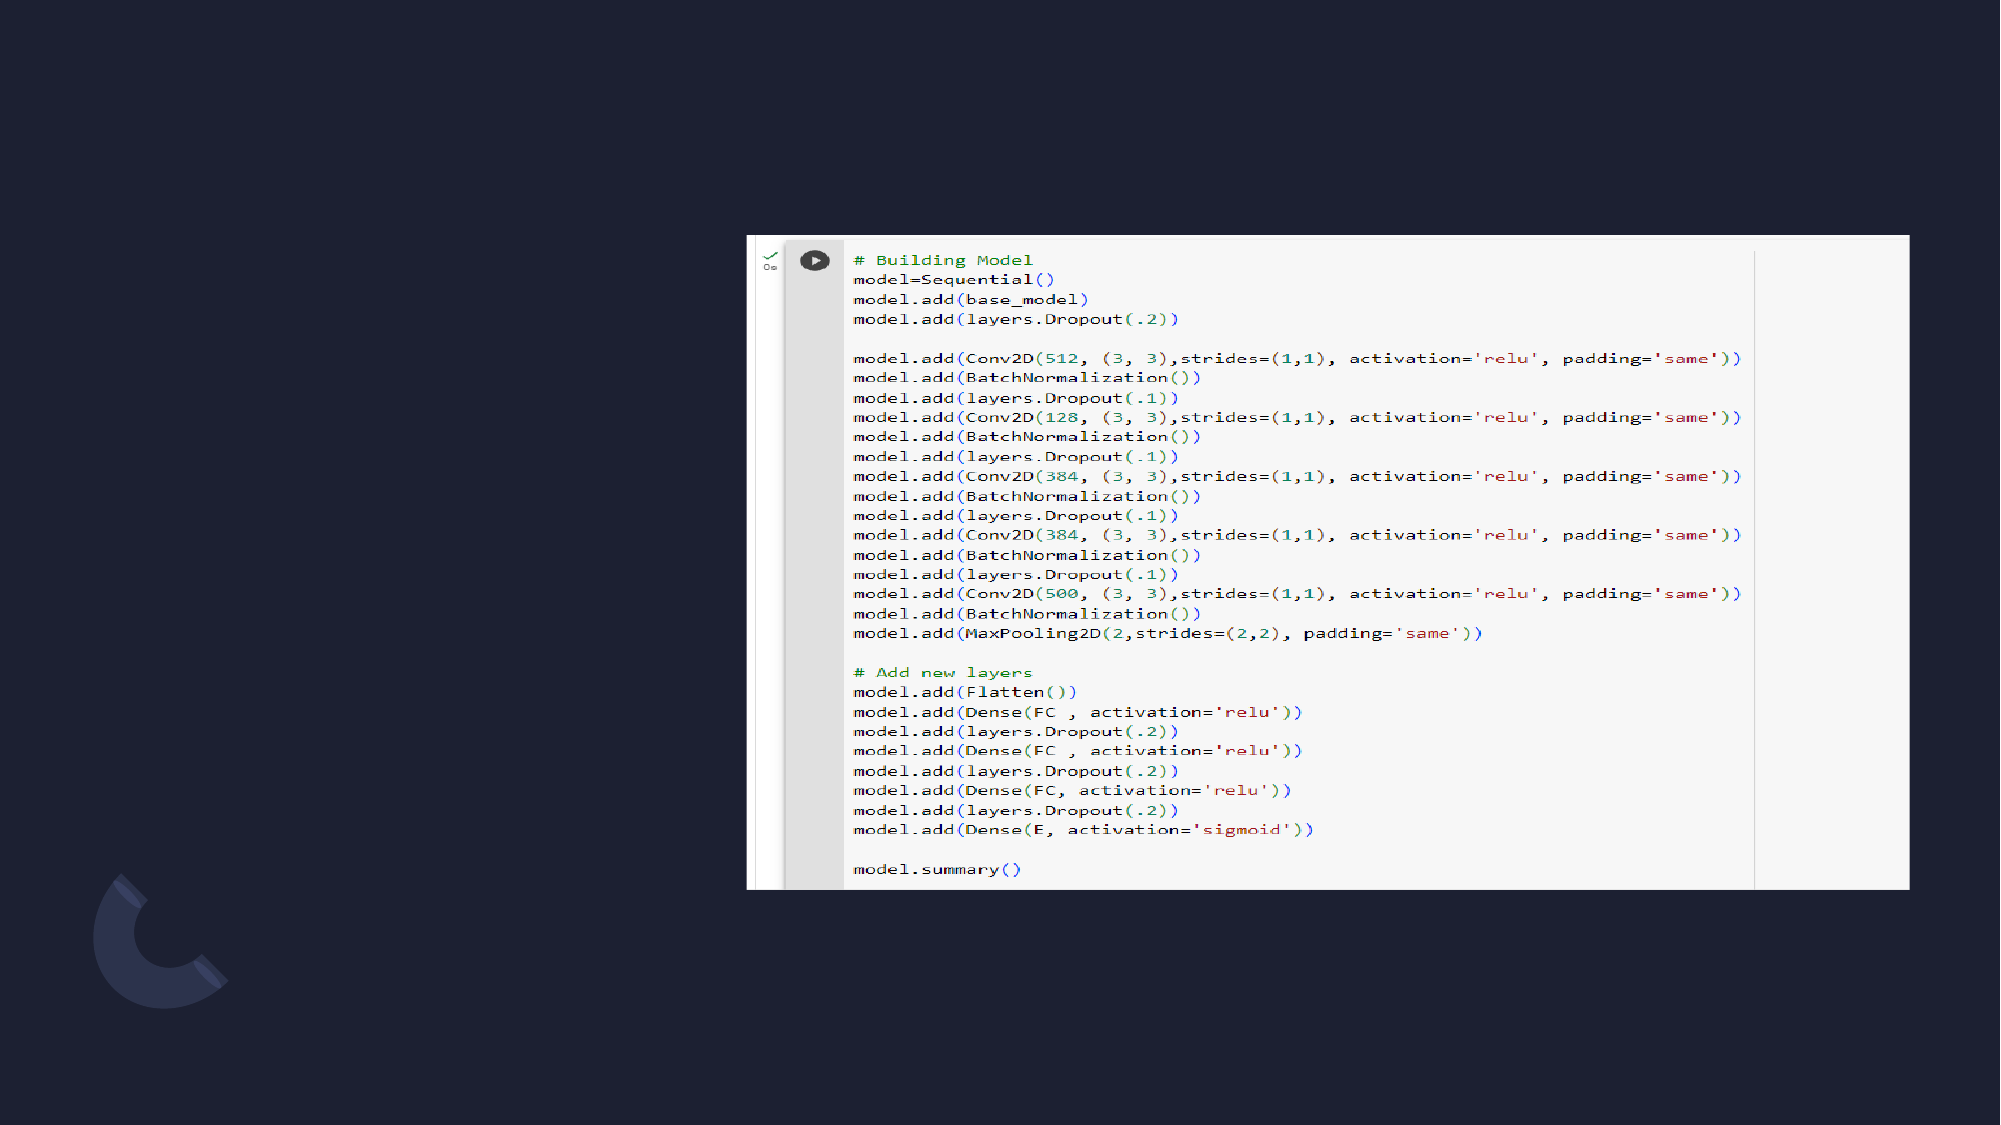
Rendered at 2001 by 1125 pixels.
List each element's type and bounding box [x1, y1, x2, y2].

picture [746, 235, 1910, 890]
